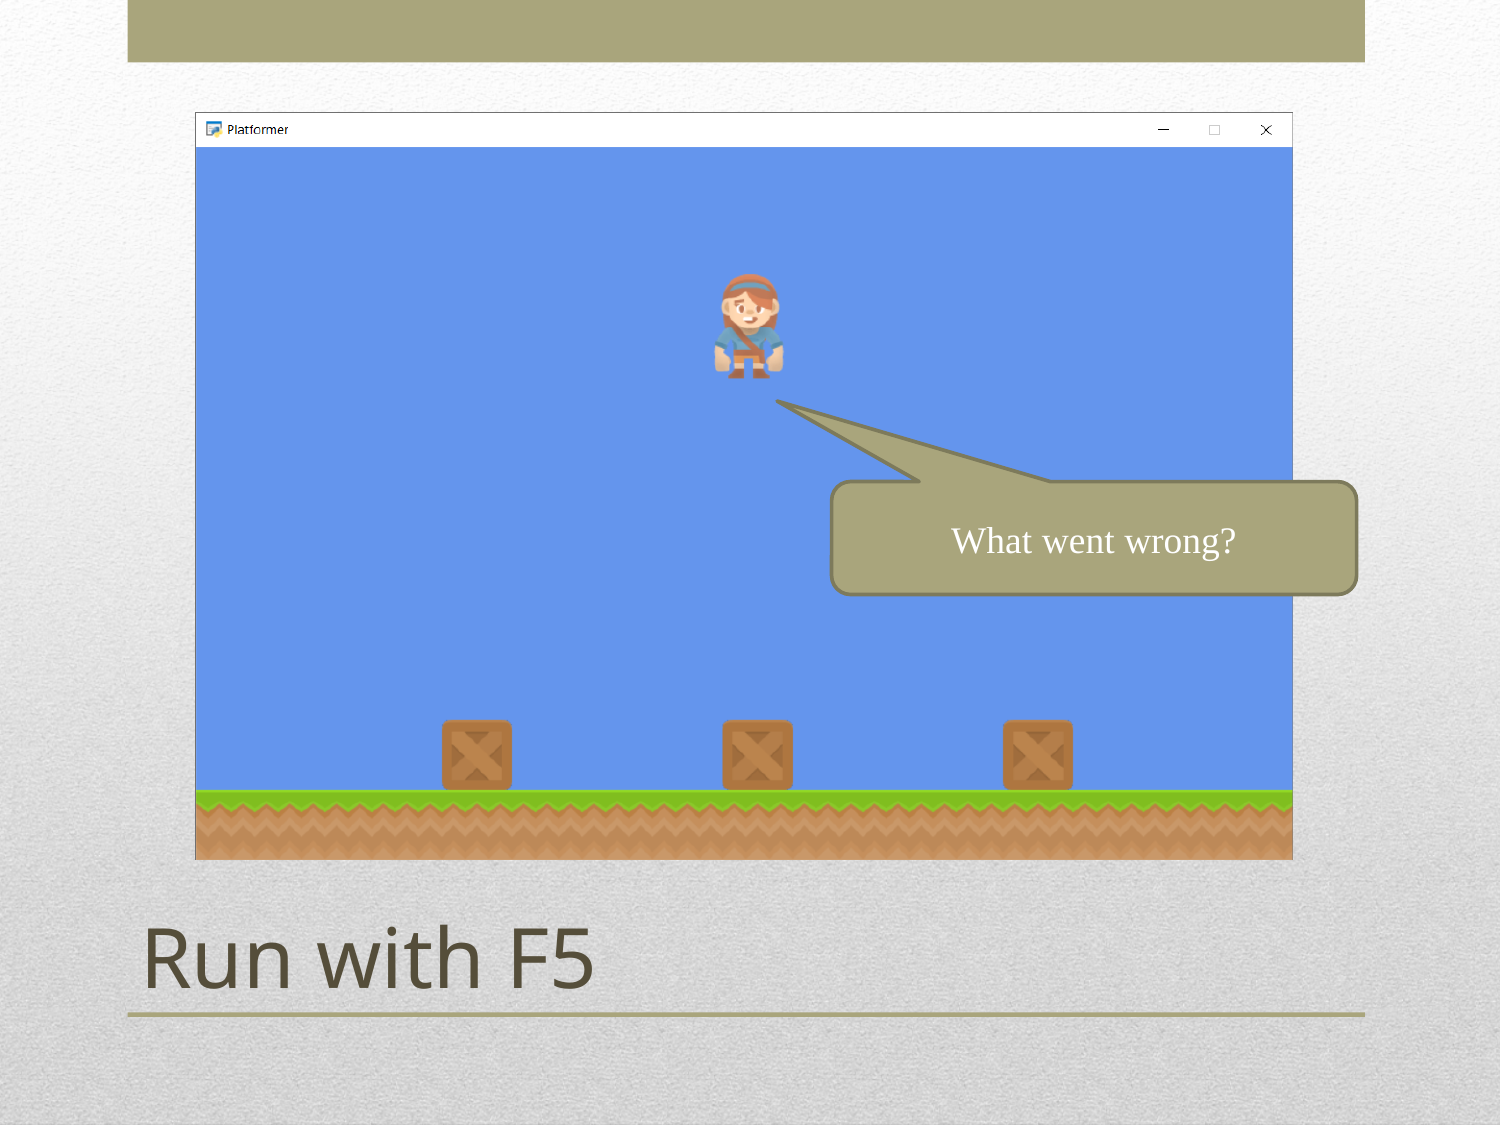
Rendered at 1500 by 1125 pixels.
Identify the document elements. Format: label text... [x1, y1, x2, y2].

title Run with F5 [125, 859, 1238, 1013]
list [194, 111, 1293, 860]
text_box What went wrong? [1297, 479, 1359, 597]
